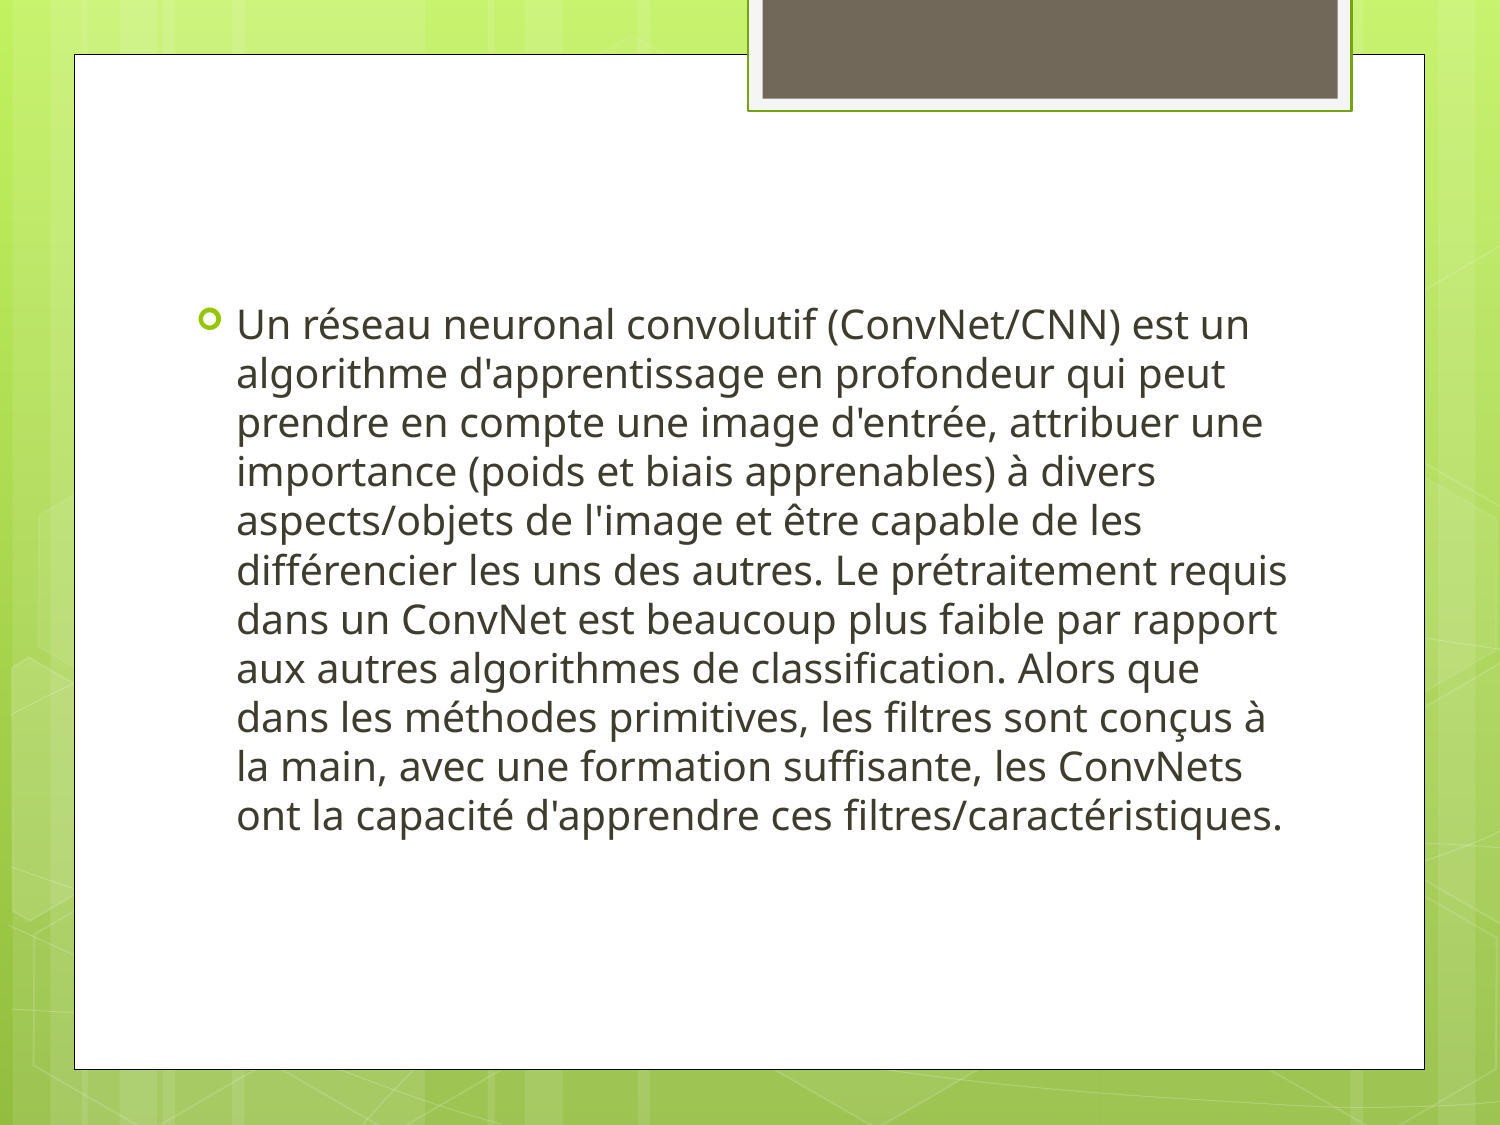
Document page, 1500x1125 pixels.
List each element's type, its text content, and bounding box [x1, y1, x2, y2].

title [171, 168, 1324, 357]
list Un réseau neuronal convolutif (ConvNet/CNN) est un algorithme d'apprentissage en profondeur qui peut prendre en compte une image d'entrée, attribuer une importance (poids et biais apprenables) à divers aspects/objets de l'image et être capable de les différencier les uns des autres. Le prétraitement requis dans un ConvNet est beaucoup plus faible par rapport aux autres algorithmes de classification. Alors que dans les méthodes primitives, les filtres sont conçus à la main, avec une formation suffisante, les ConvNets ont la capacité d'apprendre ces filtres/caractéristiques. [171, 290, 1317, 917]
